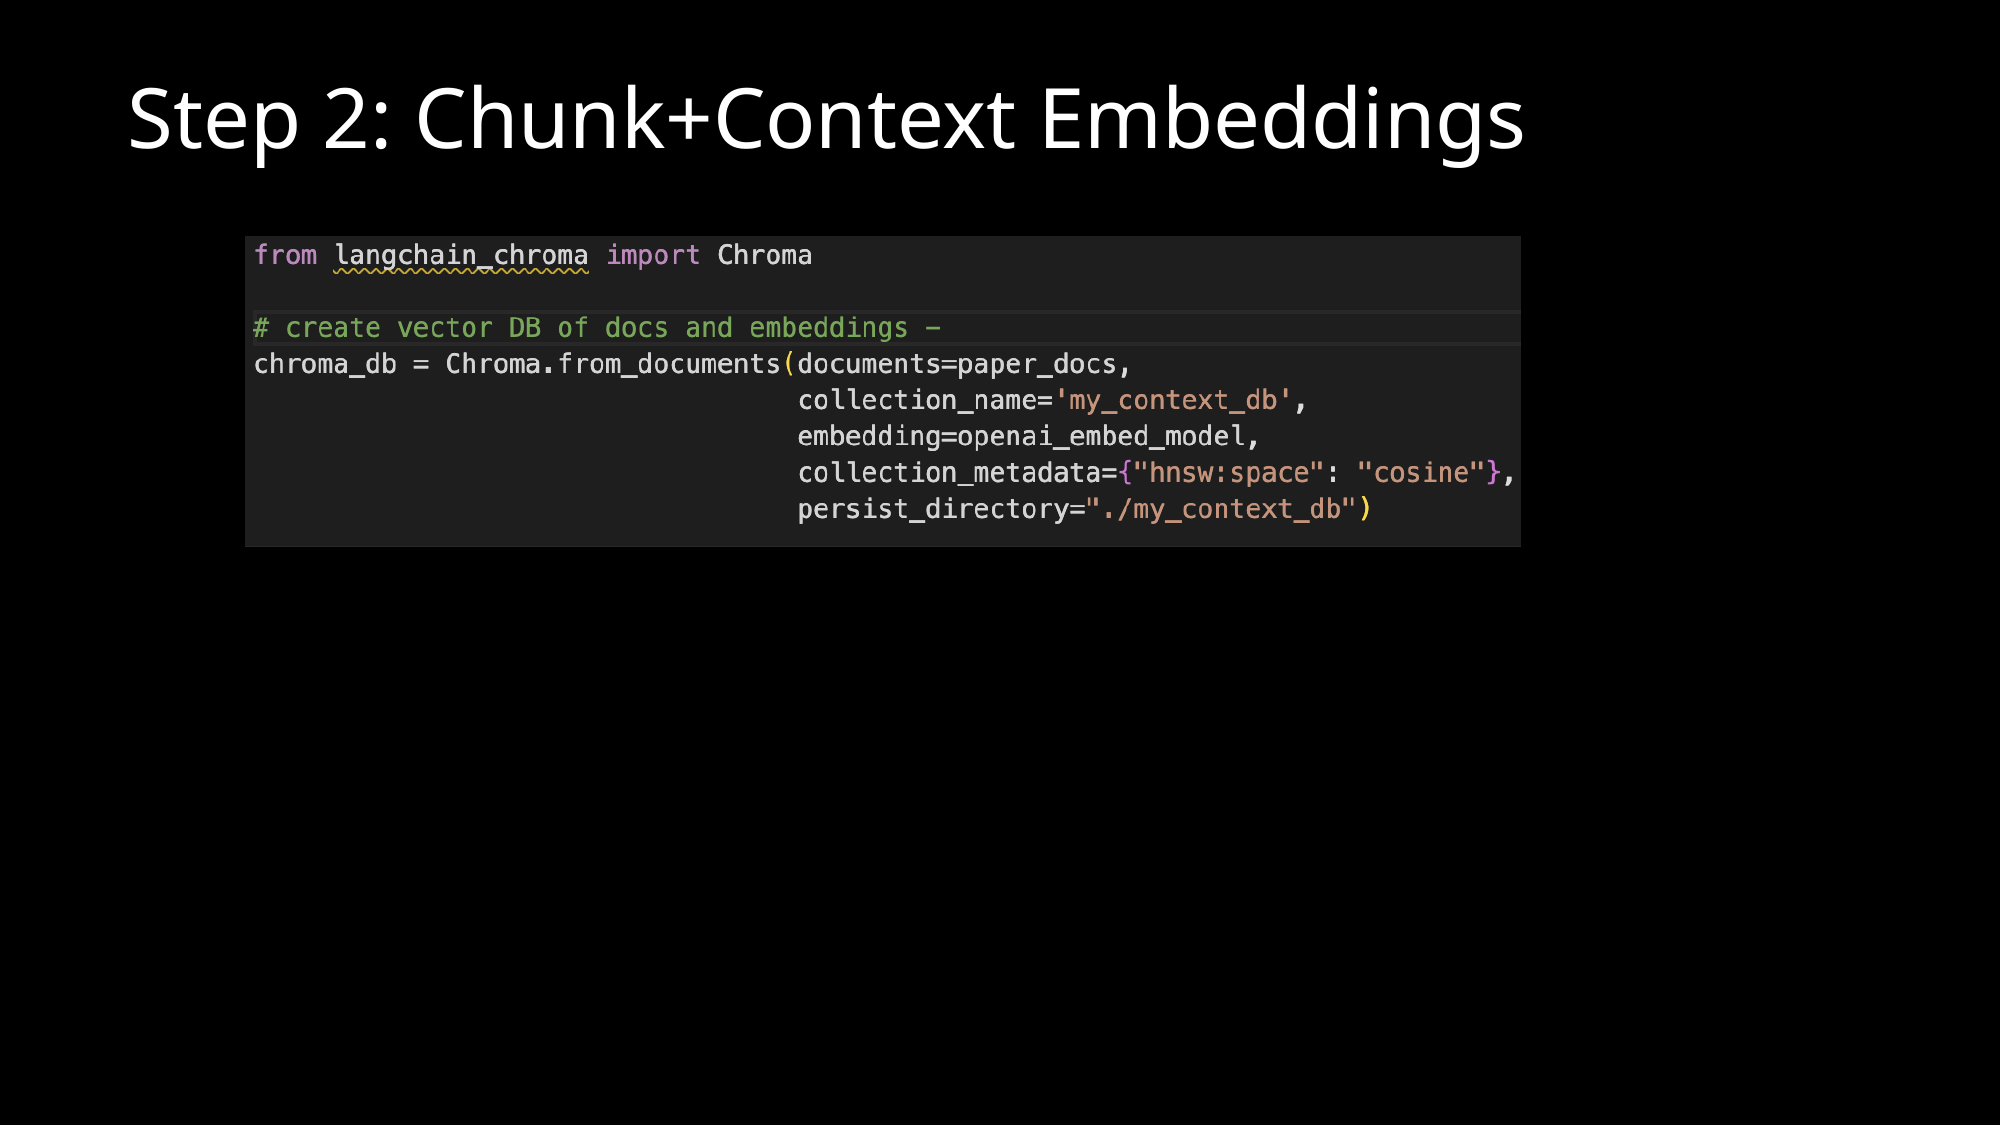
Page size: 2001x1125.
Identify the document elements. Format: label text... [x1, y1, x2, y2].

title Step 2: Chunk+Context Embeddings [112, 47, 1840, 195]
picture [245, 236, 1522, 547]
